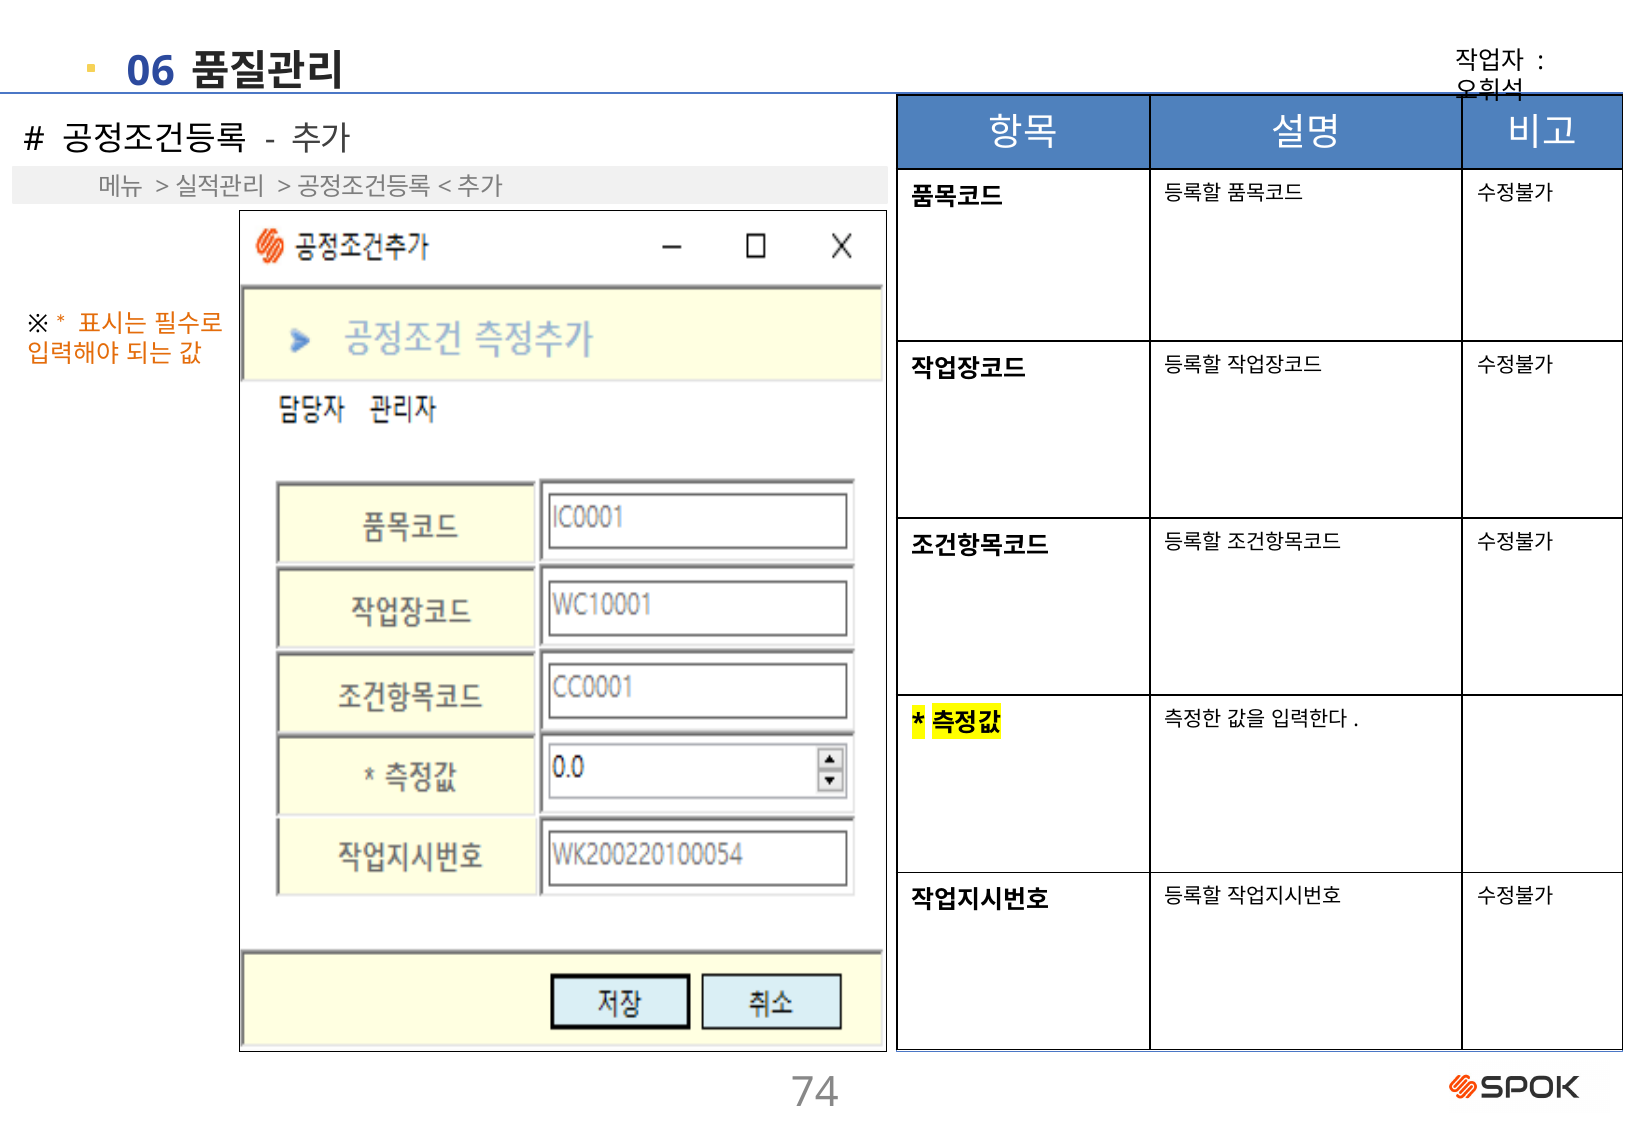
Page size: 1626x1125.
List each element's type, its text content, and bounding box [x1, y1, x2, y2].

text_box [11, 166, 888, 205]
text_box Description [8, 168, 239, 1052]
slide_number 74 [781, 1064, 844, 1116]
picture [239, 209, 888, 1052]
text_box 작업자 : 오휘석 [1440, 37, 1625, 94]
picture [1449, 1060, 1610, 1114]
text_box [87, 42, 408, 92]
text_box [0, 92, 1623, 1052]
